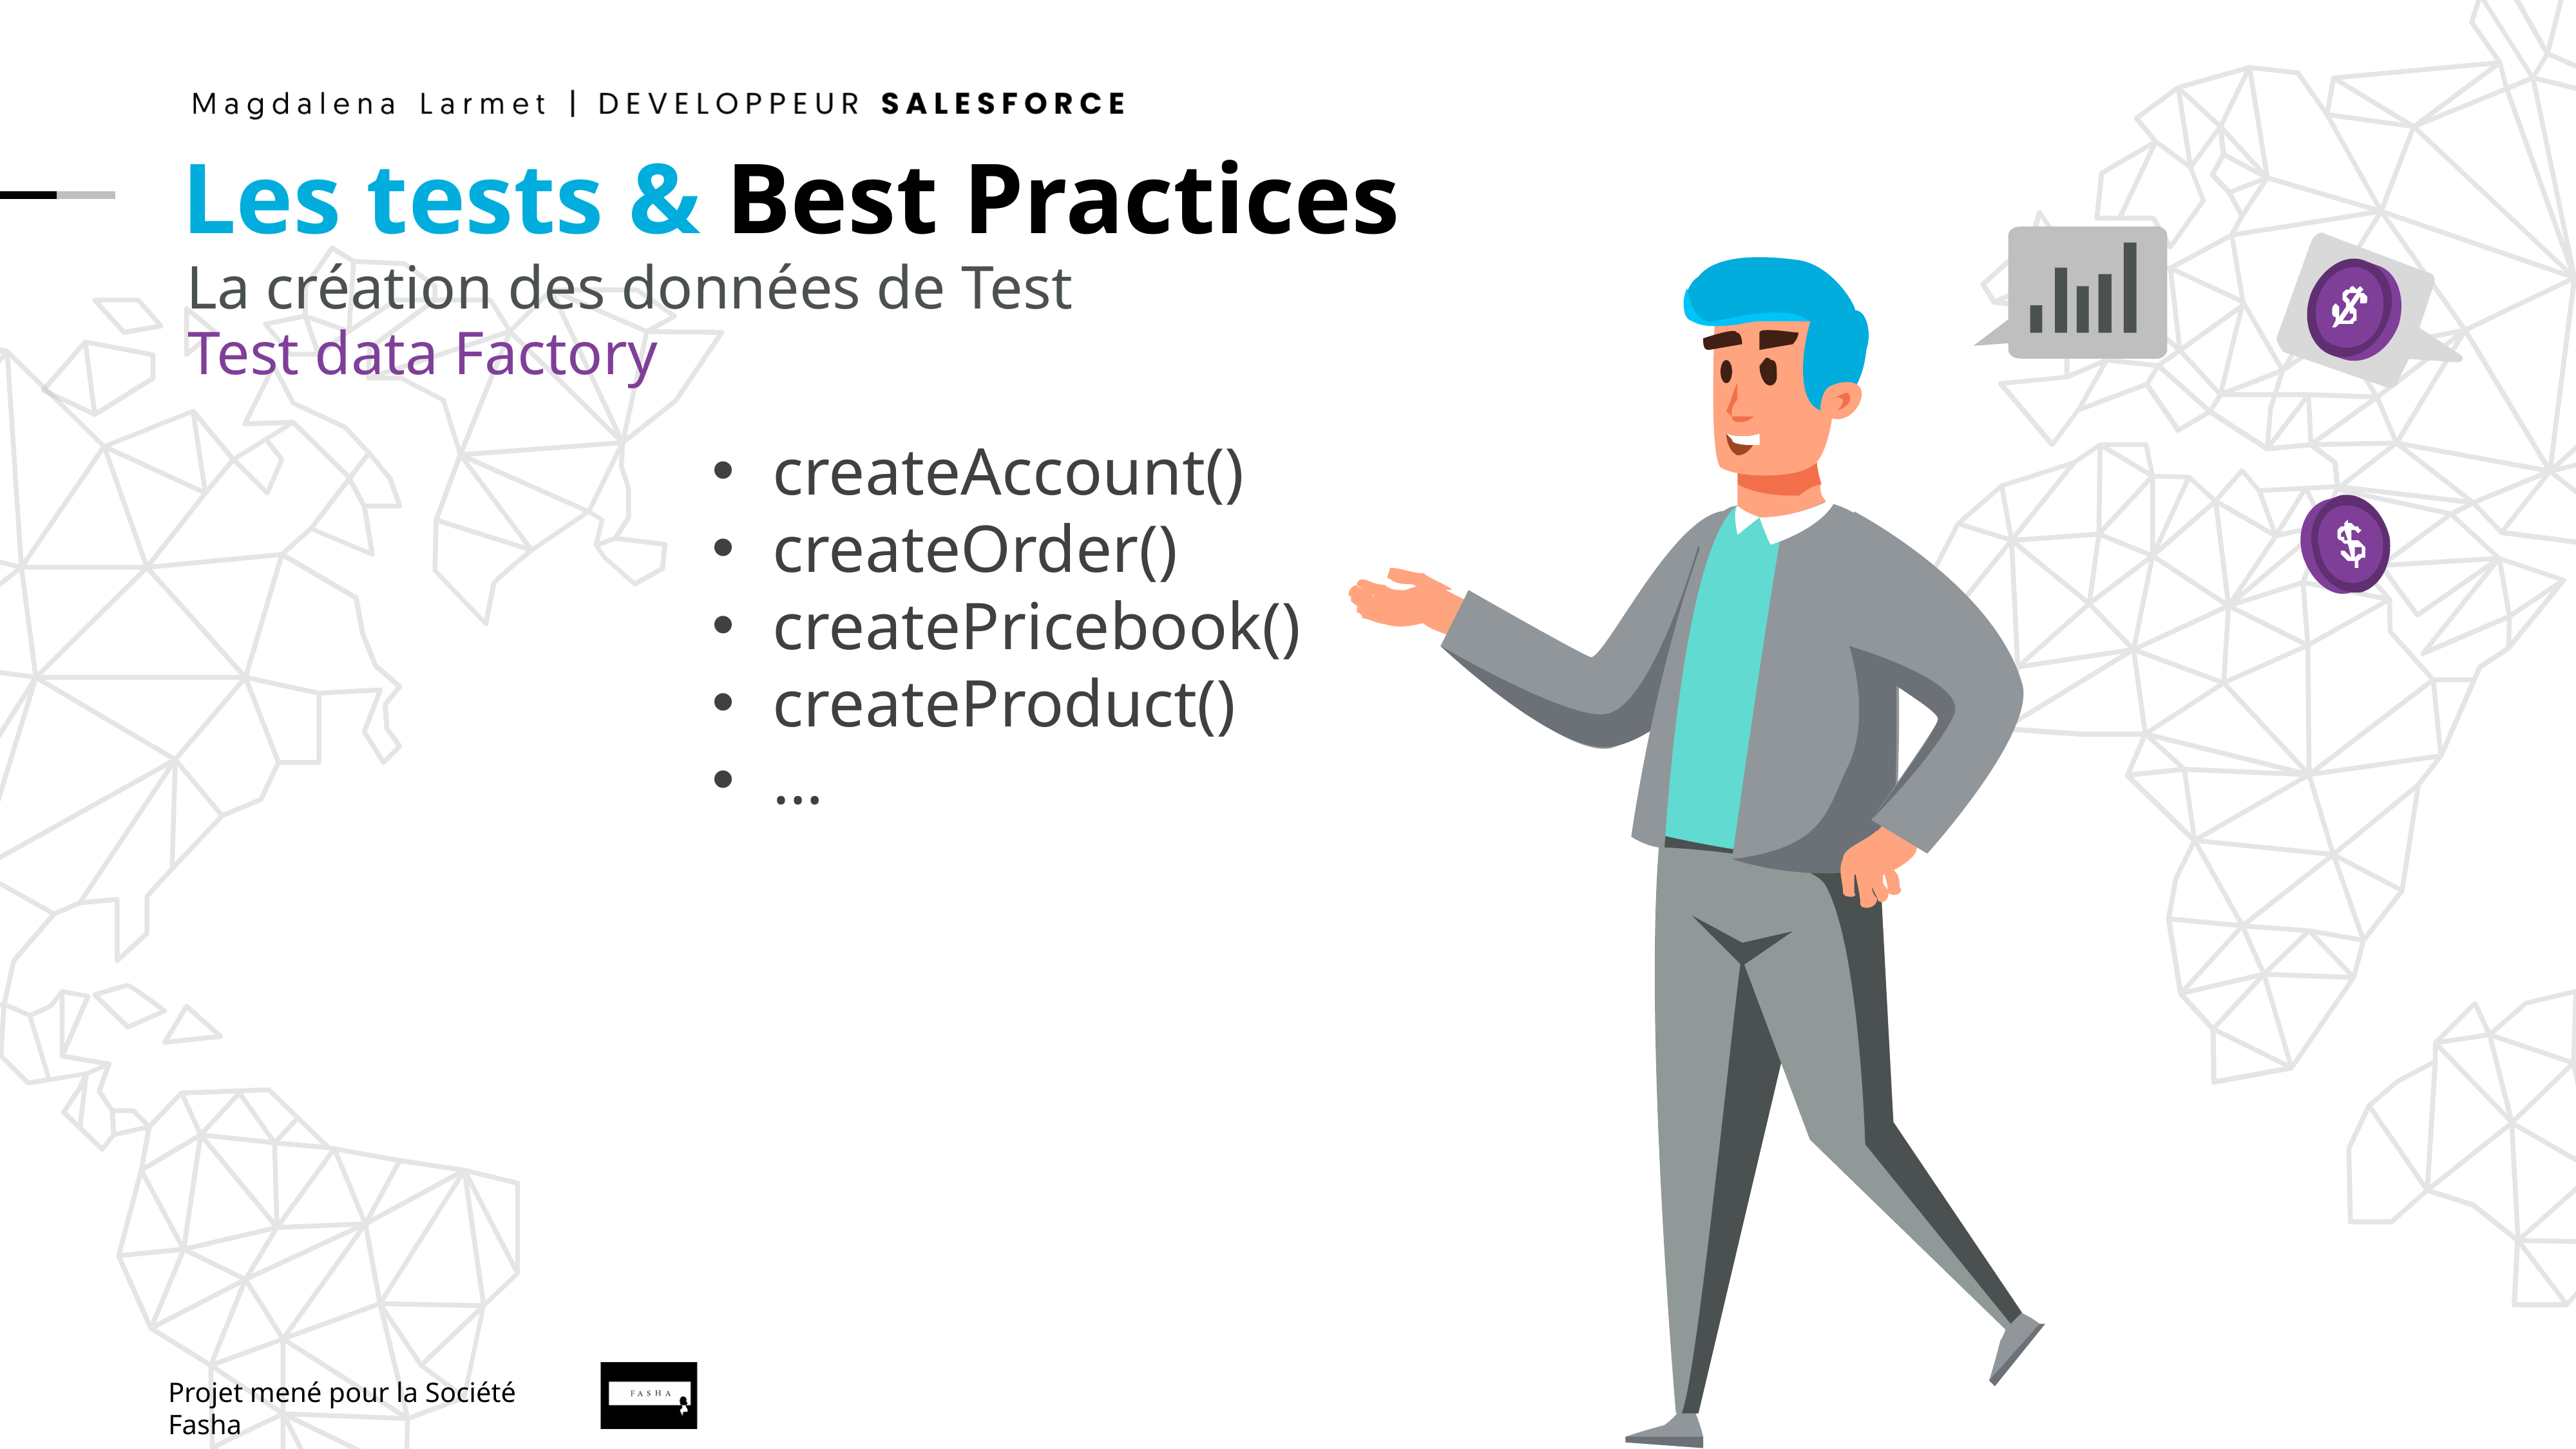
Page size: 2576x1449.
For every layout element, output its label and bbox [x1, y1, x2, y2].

text_box [0, 76, 2414, 253]
text_box [2276, 230, 2465, 390]
text_box [1345, 254, 2046, 1448]
text_box [1973, 226, 2168, 359]
text_box [0, 0, 2576, 1449]
text_box [158, 1362, 698, 1429]
text_box [2295, 491, 2393, 600]
